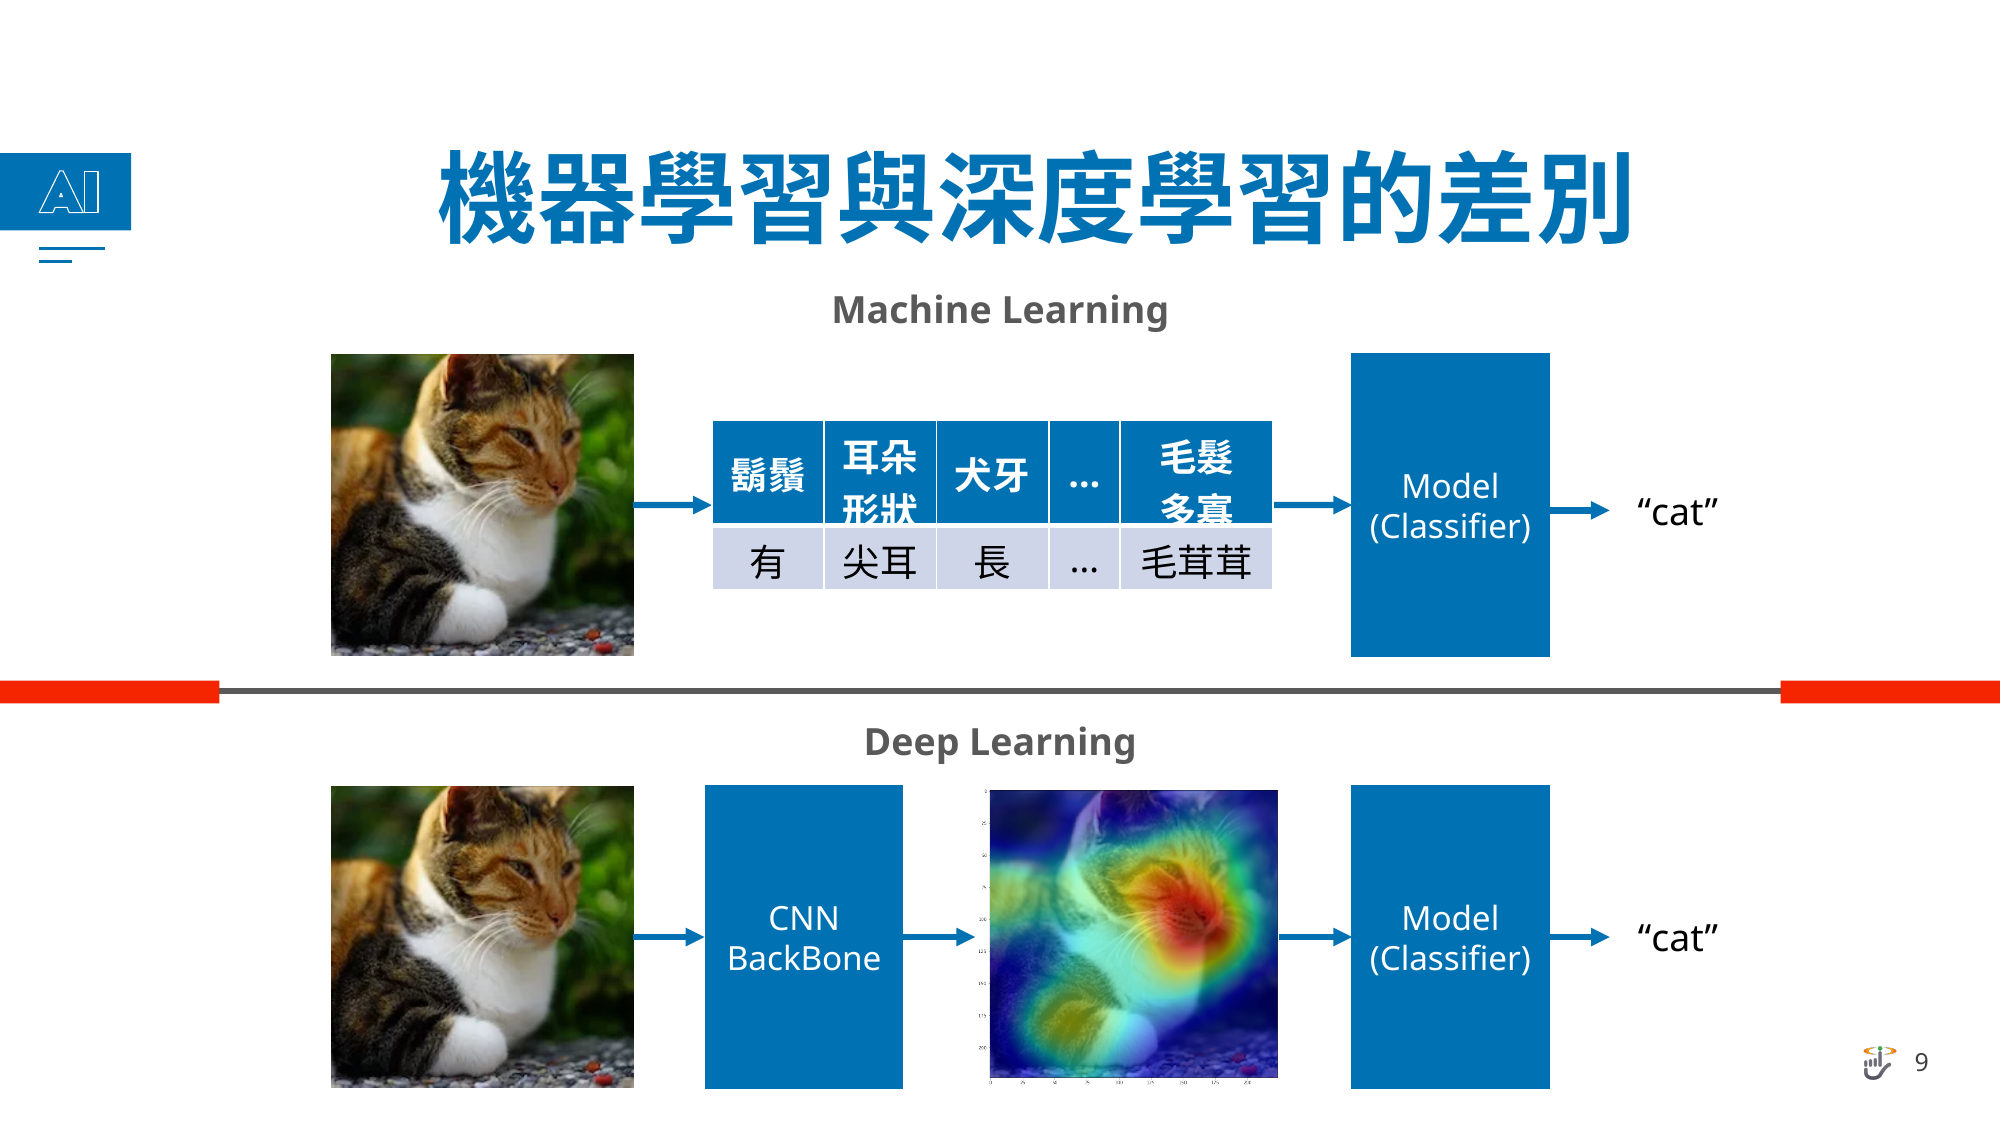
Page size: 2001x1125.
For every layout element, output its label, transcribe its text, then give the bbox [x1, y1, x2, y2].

table_header … [1050, 421, 1119, 523]
text_box “cat” [1623, 906, 1733, 967]
text_box CNN BackBone [705, 785, 903, 1089]
table_cell 毛茸茸 [1121, 528, 1272, 589]
text_box Model (Classifier) [1351, 785, 1550, 1089]
table_header 犬牙 [937, 421, 1048, 523]
text_box “cat” [1623, 480, 1733, 540]
table_cell 有 [713, 528, 823, 589]
picture [331, 354, 634, 656]
table_header 毛髮 多寡 [1121, 421, 1272, 523]
table_cell 尖耳 [825, 528, 936, 589]
picture [1863, 1046, 1871, 1080]
text_box Deep Learning [848, 710, 1153, 770]
table_header 耳朵形狀 [825, 421, 936, 523]
table_cell … [1050, 528, 1119, 589]
picture [331, 786, 634, 1088]
table_header 鬍鬚 [713, 421, 823, 523]
text_box [1779, 680, 2000, 704]
slide_number 9 [1871, 1033, 1972, 1093]
text_box Machine Learning [816, 278, 1185, 339]
table_cell 長 [937, 528, 1048, 589]
text_box [0, 680, 220, 704]
title 機器學習與深度學習的差別 [212, 90, 1863, 316]
text_box Model (Classifier) [1351, 353, 1550, 657]
picture [975, 786, 1280, 1088]
